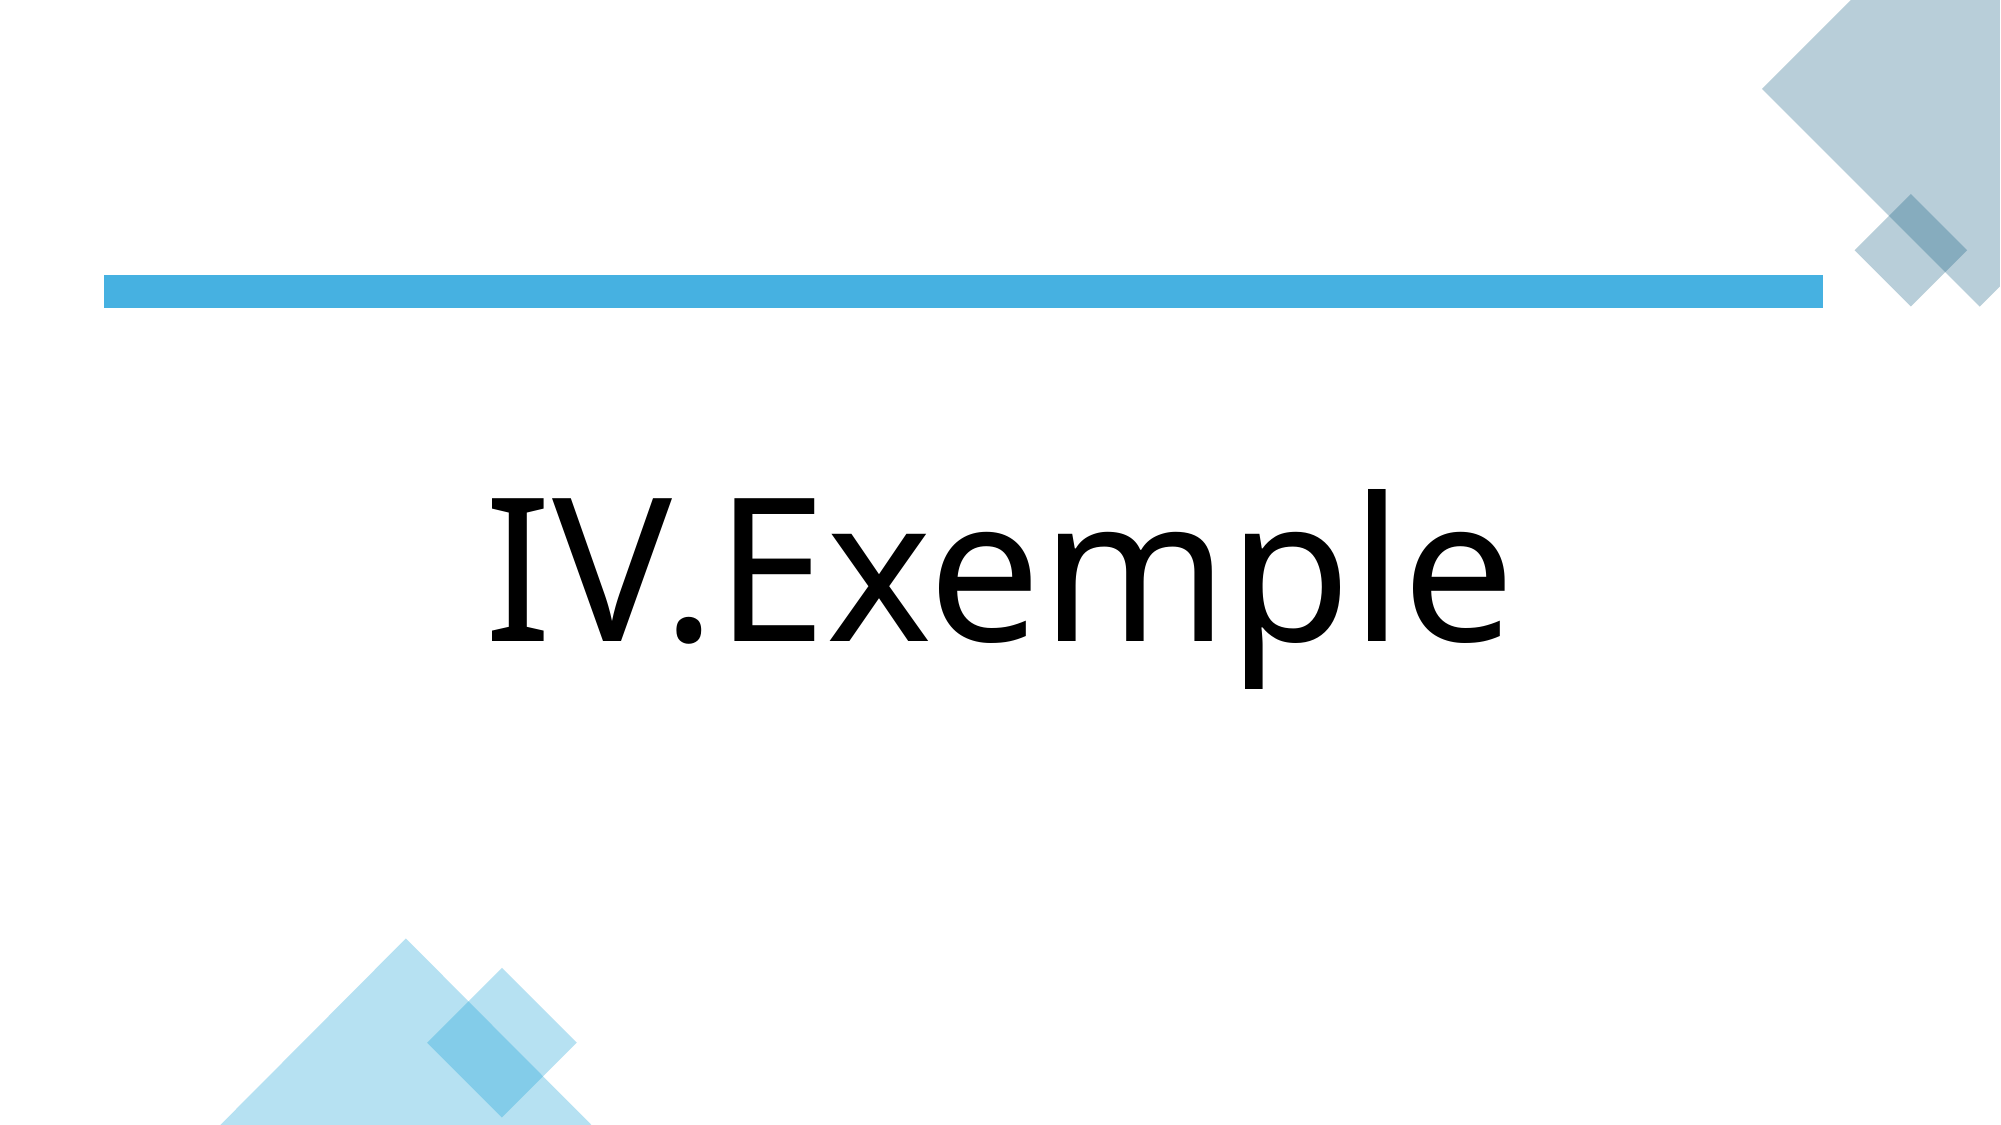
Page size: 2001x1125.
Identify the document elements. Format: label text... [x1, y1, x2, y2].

text_box [218, 936, 594, 1125]
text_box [1798, 0, 2000, 291]
text_box Exemple [390, 433, 1610, 689]
text_box [469, 965, 580, 1076]
text_box [0, 0, 2000, 1125]
text_box [104, 275, 1823, 308]
